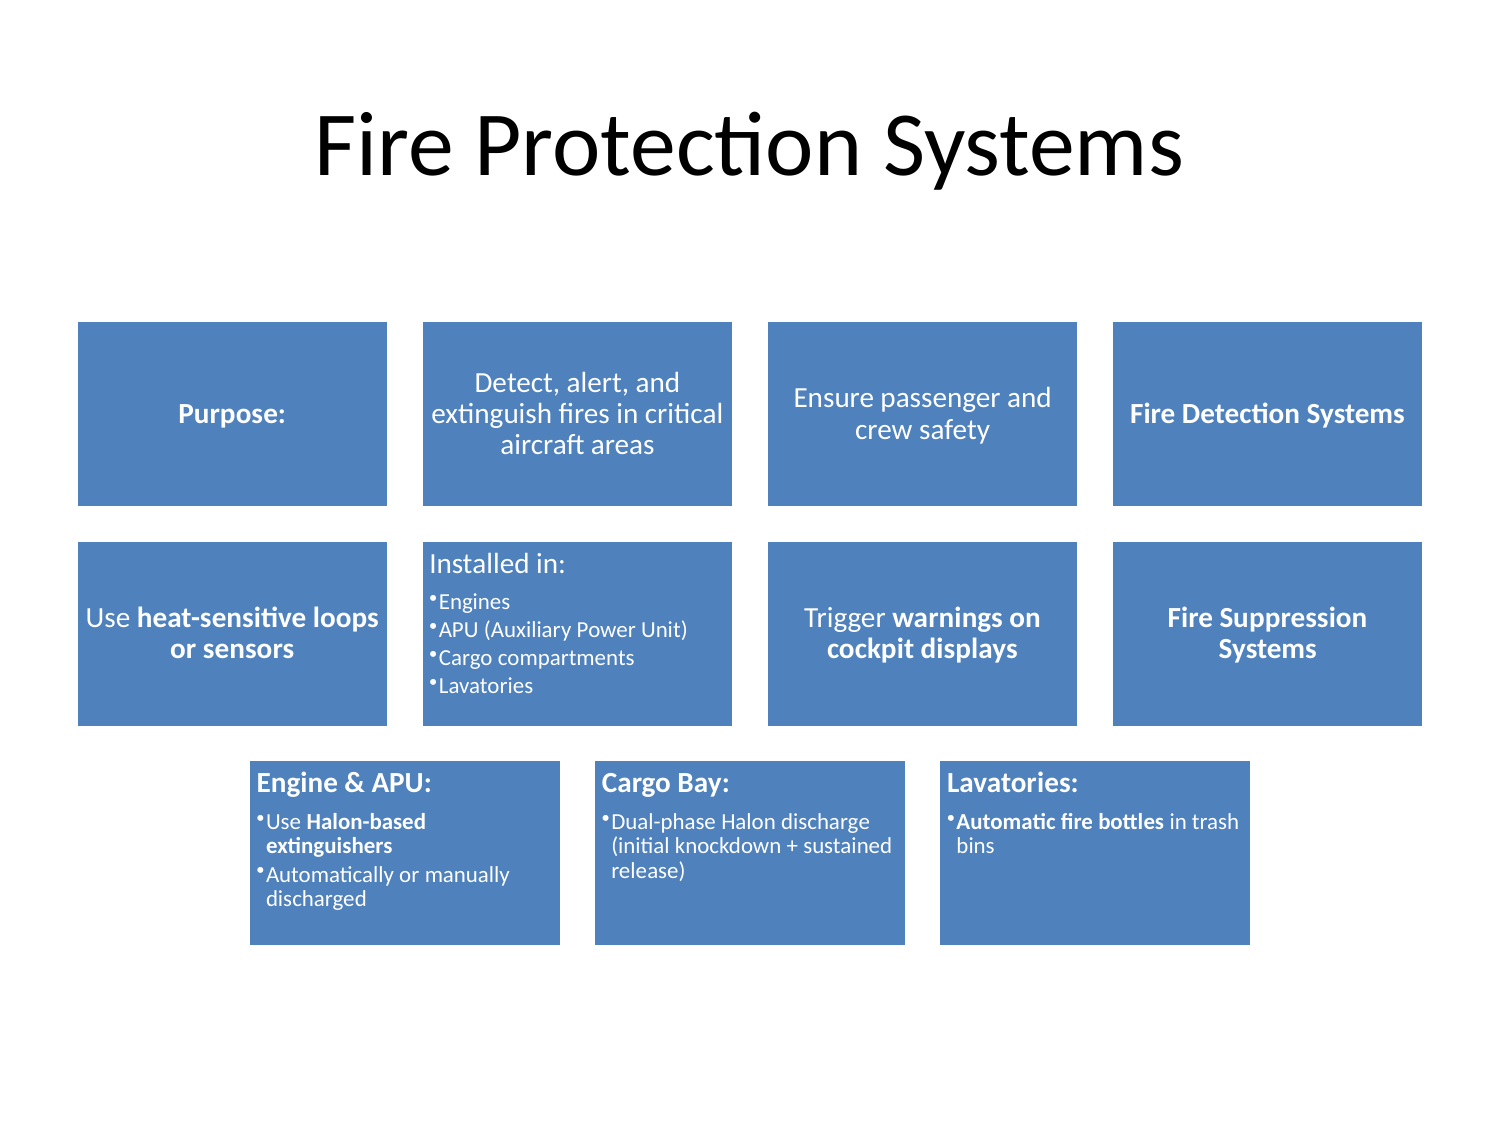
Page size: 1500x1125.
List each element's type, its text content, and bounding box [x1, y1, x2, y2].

title Fire Protection Systems [75, 45, 1425, 233]
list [74, 262, 1426, 1006]
